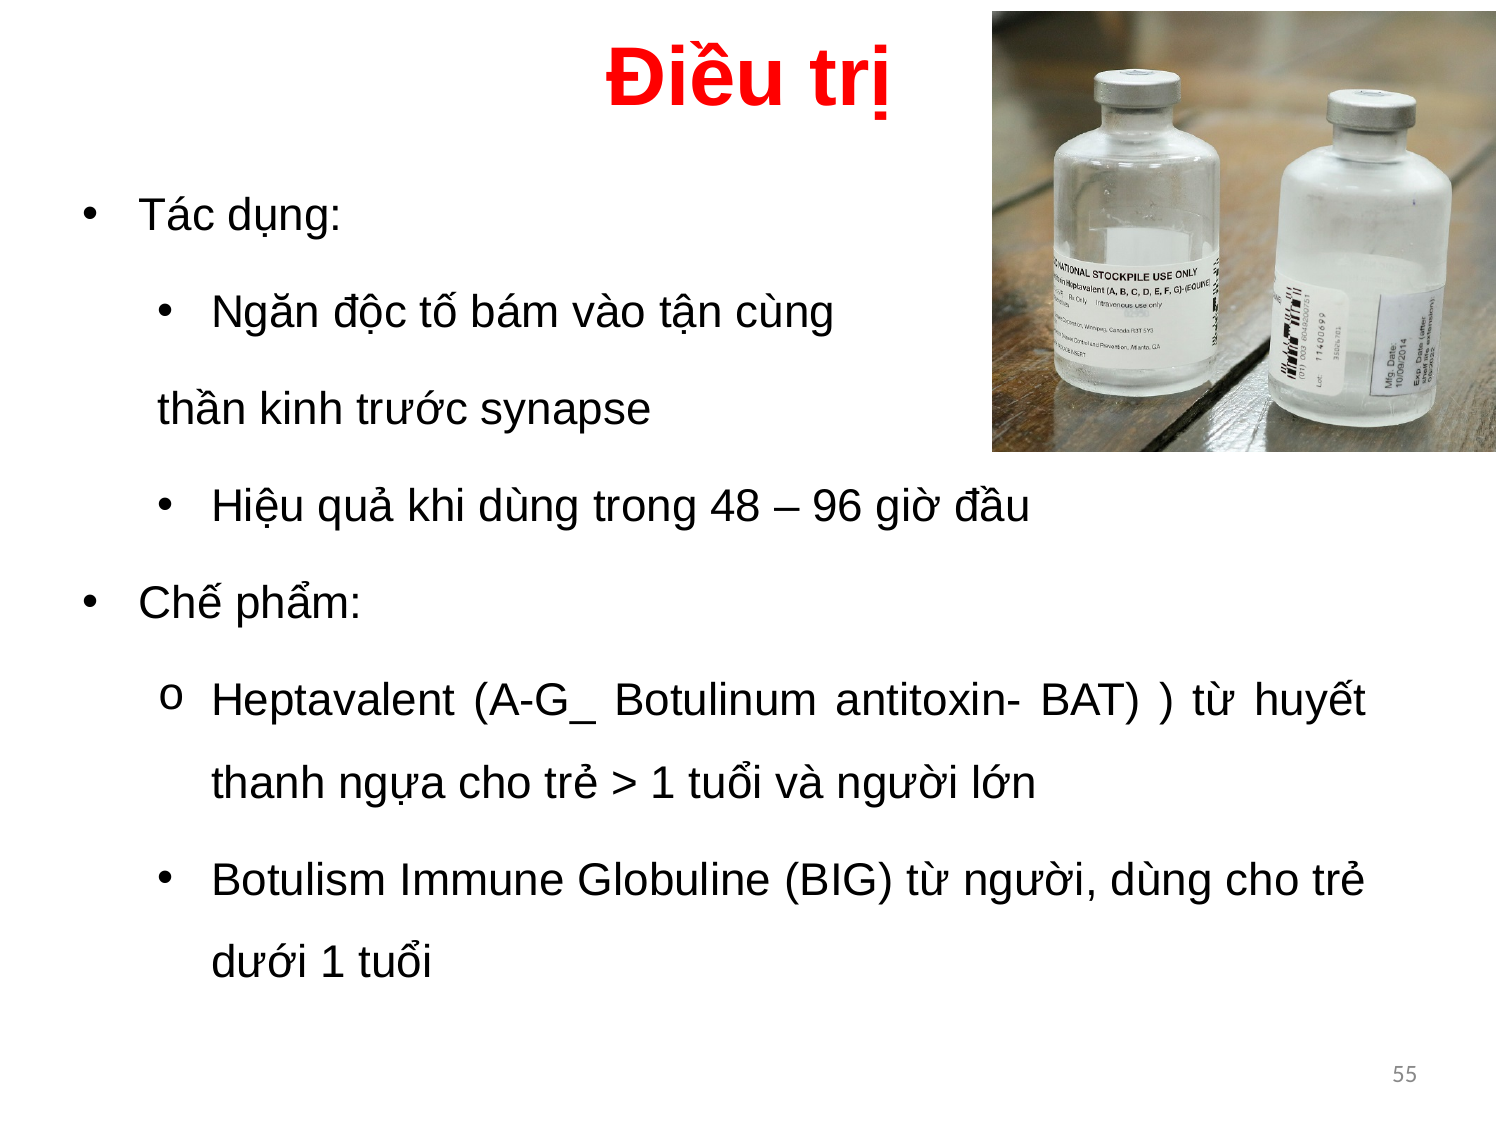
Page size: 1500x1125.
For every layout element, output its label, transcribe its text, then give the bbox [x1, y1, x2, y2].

list Tác dụng: Ngăn độc tố bám vào tận cùng thần kinh trước synapse Hiệu quả khi dùng trong 48 – 96 giờ đầu Chế phẩm: Heptavalent (A-G_ Botulinum antitoxin- BAT) ) từ huyết thanh ngựa cho trẻ > 1 tuổi và người lớn Botulism Immune Globuline (BIG) từ người, dùng cho trẻ dưới 1 tuổi [74, 149, 1376, 1125]
picture [992, 11, 1496, 452]
title Điều trị [74, 7, 1426, 138]
slide_number 55 [1381, 1050, 1426, 1096]
